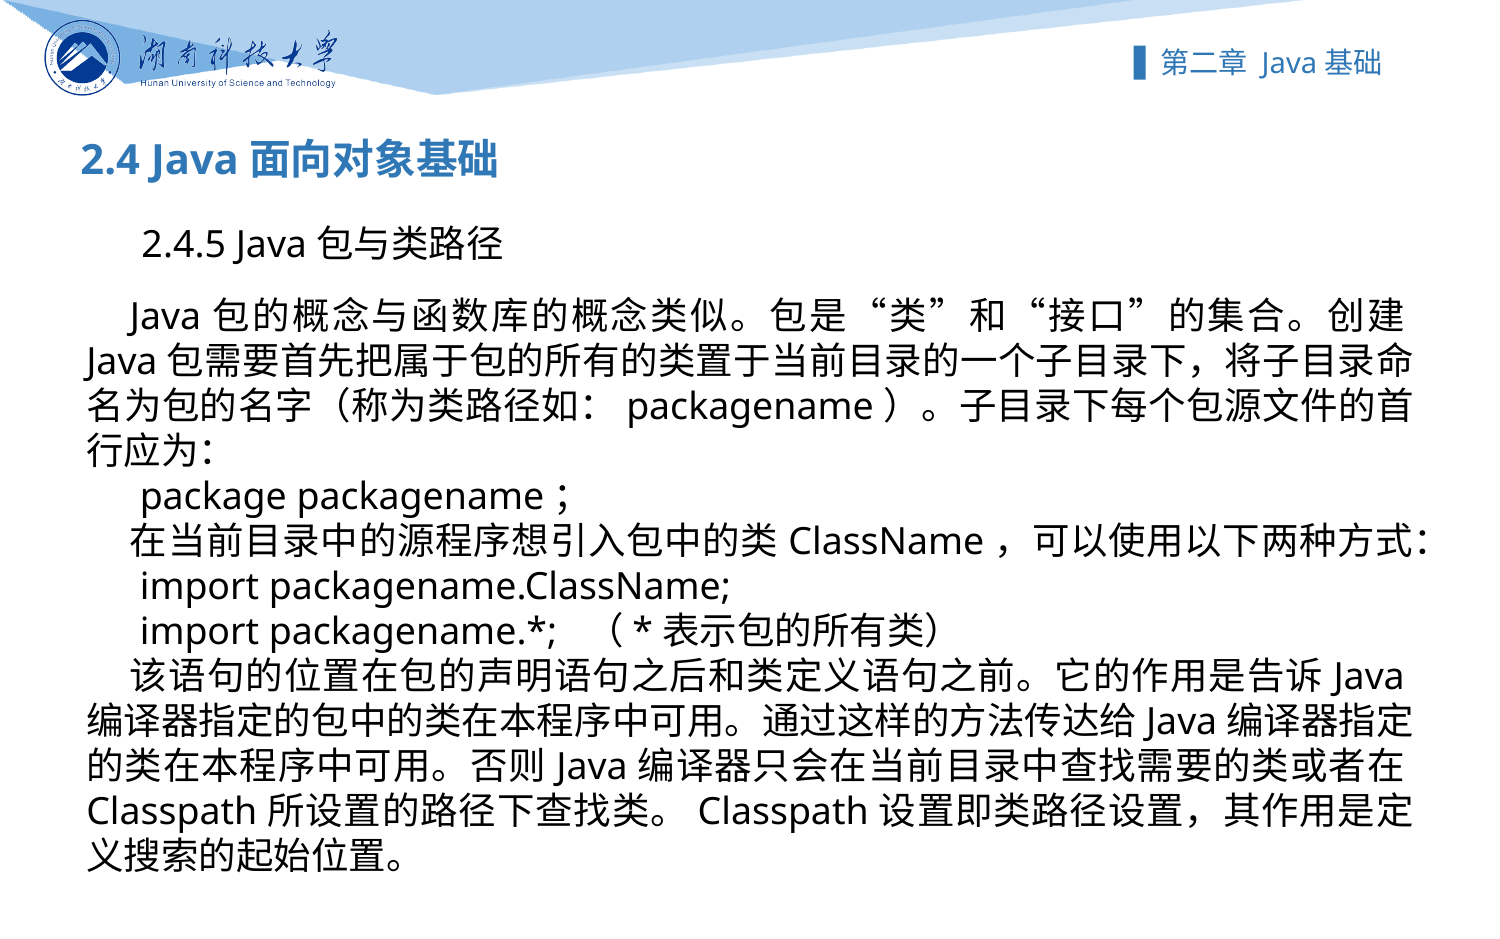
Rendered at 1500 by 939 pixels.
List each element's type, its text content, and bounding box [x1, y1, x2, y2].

text_box 2.4.5 Java包与类路径 [126, 212, 937, 273]
text_box 2.4 Java面向对象基础 [65, 125, 711, 191]
picture [0, 0, 1330, 99]
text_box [1133, 37, 1486, 88]
text_box Java包的概念与函数库的概念类似。包是“类”和“接口”的集合。创建Java包需要首先把属于包的所有的类置于当前目录的一个子目录下，将子目录命名为包的名字（称为类路径如：packagename）。子目录下每个包源文件的首行应为： package packagename； 在当前目录中的源程序想引入包中的类ClassName，可以使用以下两种方式： import packagename.ClassName; import packagename.*; （*表示包的所有类） 该语句的位置在包的声明语句之后和类定义语句之前。它的作用是告诉Java编译器指定的包中的类在本程序中可用。通过这样的方法传达给Java编译器指定的类在本程序中可用。否则Java编译器只会在当前目录中查找需要的类或者在Classpath所设置的路径下查找类。Classpath设置即类路径设置，其作用是定义搜索的起始位置。 [71, 284, 1429, 939]
